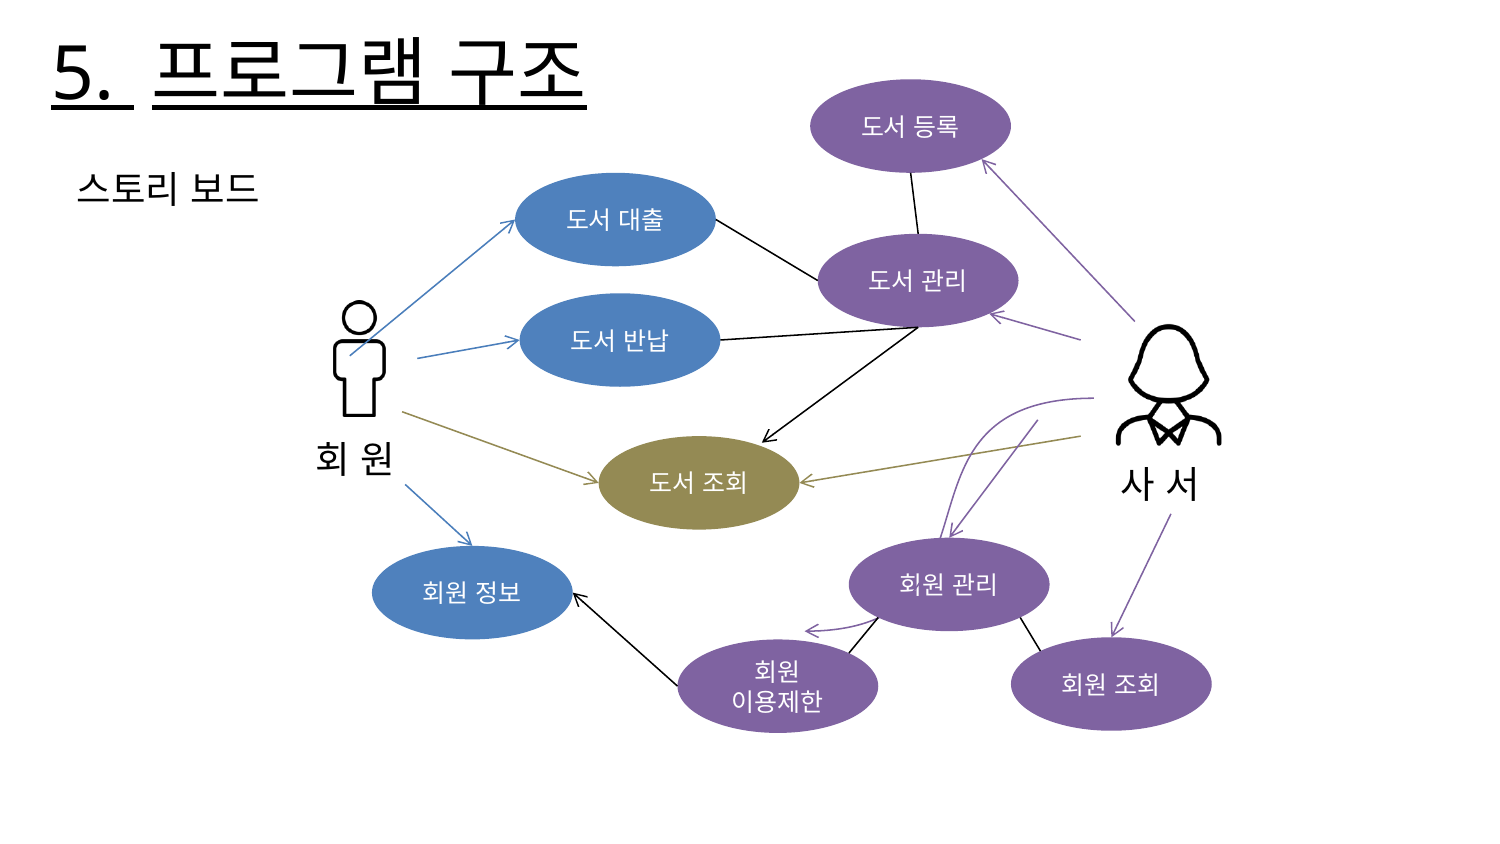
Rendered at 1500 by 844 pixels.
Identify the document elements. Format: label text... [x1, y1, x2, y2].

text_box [401, 411, 599, 484]
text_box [720, 327, 919, 341]
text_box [349, 219, 516, 357]
text_box 스토리 보드 [61, 158, 275, 219]
text_box 5. 프로그램 구조 [36, 16, 994, 122]
text_box 도서 반납 [520, 291, 722, 389]
picture [1111, 321, 1227, 448]
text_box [761, 347, 919, 443]
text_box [988, 313, 1081, 341]
text_box 도서 관리 [816, 231, 976, 330]
text_box 도서 조회 [597, 434, 799, 532]
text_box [404, 484, 473, 547]
text_box 사 서 [1105, 454, 1236, 514]
picture [300, 299, 418, 417]
text_box 도서 대출 [513, 170, 718, 269]
text_box 회원 정보 [369, 543, 575, 642]
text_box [572, 592, 678, 687]
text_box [910, 172, 919, 235]
text_box 회원 이용제한 [677, 637, 881, 736]
text_box 회원 조회 [1008, 635, 1214, 733]
text_box 도서 등록 [808, 97, 1014, 175]
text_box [848, 617, 879, 654]
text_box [1111, 514, 1172, 638]
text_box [1019, 617, 1041, 652]
text_box 회 원 [300, 428, 398, 489]
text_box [804, 397, 1095, 632]
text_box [715, 219, 818, 281]
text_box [981, 158, 1136, 322]
